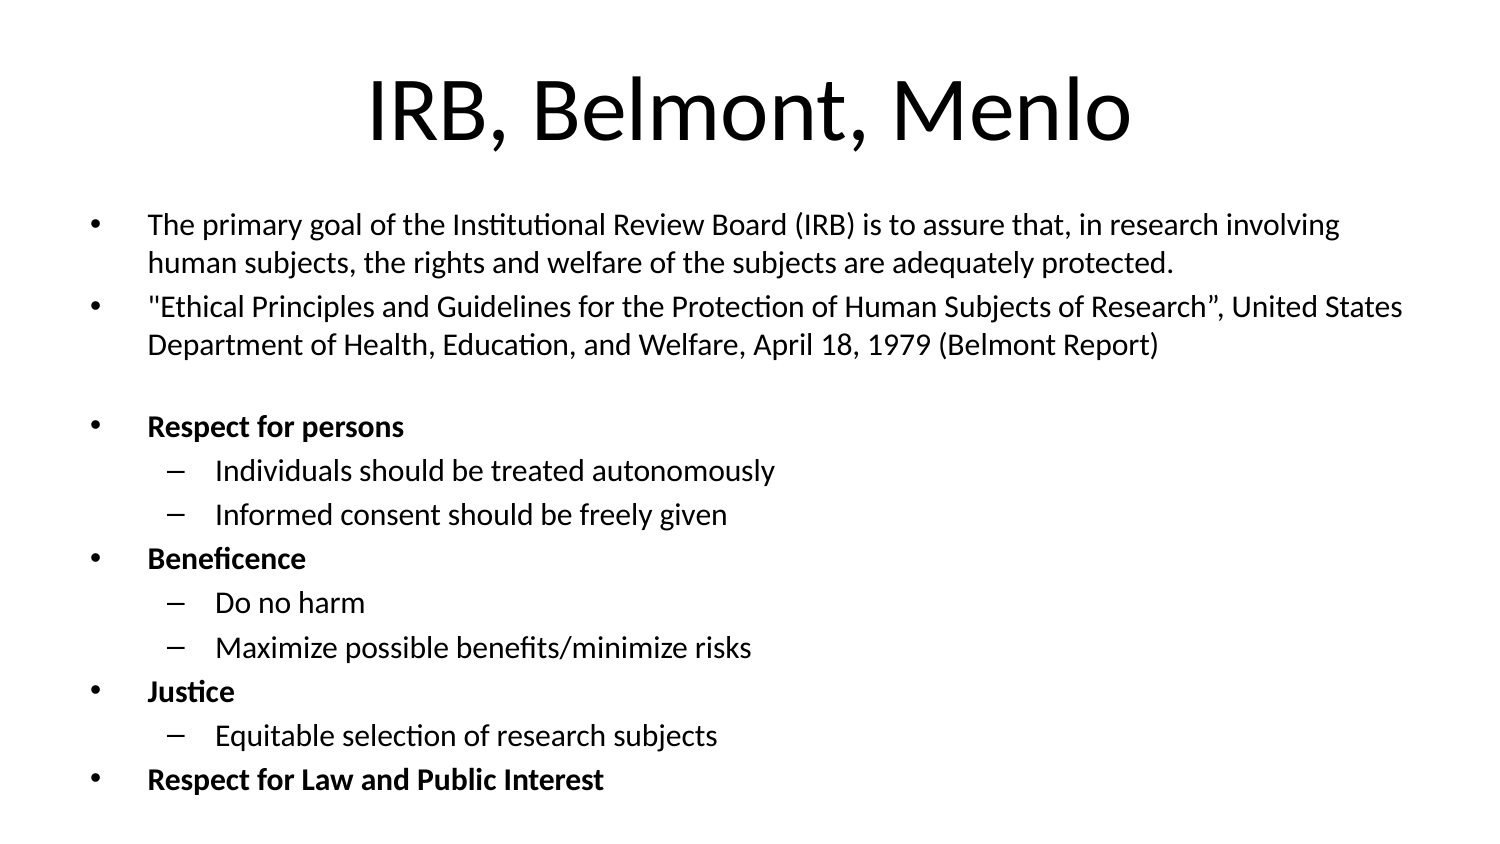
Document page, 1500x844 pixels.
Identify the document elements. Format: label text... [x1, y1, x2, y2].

title IRB, Belmont, Menlo [75, 33, 1425, 175]
list The primary goal of the Institutional Review Board (IRB) is to assure that, in research involving human subjects, the rights and welfare of the subjects are adequately protected. "Ethical Principles and Guidelines for the Protection of Human Subjects of Research”, United States Department of Health, Education, and Welfare, April 18, 1979 (Belmont Report) Respect for persons Individuals should be treated autonomously Informed consent should be freely given Beneficence Do no harm Maximize possible benefits/minimize risks Justice Equitable selection of research subjects Respect for Law and Public Interest [75, 196, 1425, 810]
